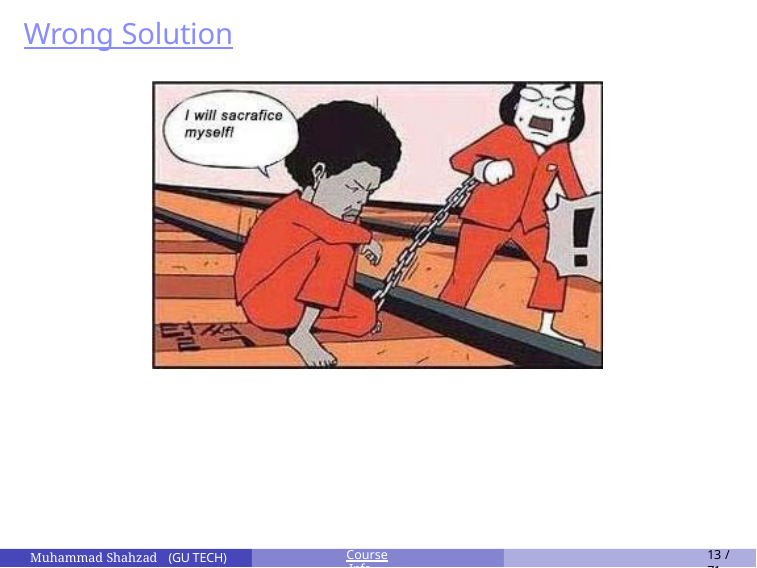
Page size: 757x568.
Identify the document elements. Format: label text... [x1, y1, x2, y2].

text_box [0, 548, 757, 568]
text_box Wrong Solution [21, 12, 735, 51]
picture [152, 80, 604, 369]
